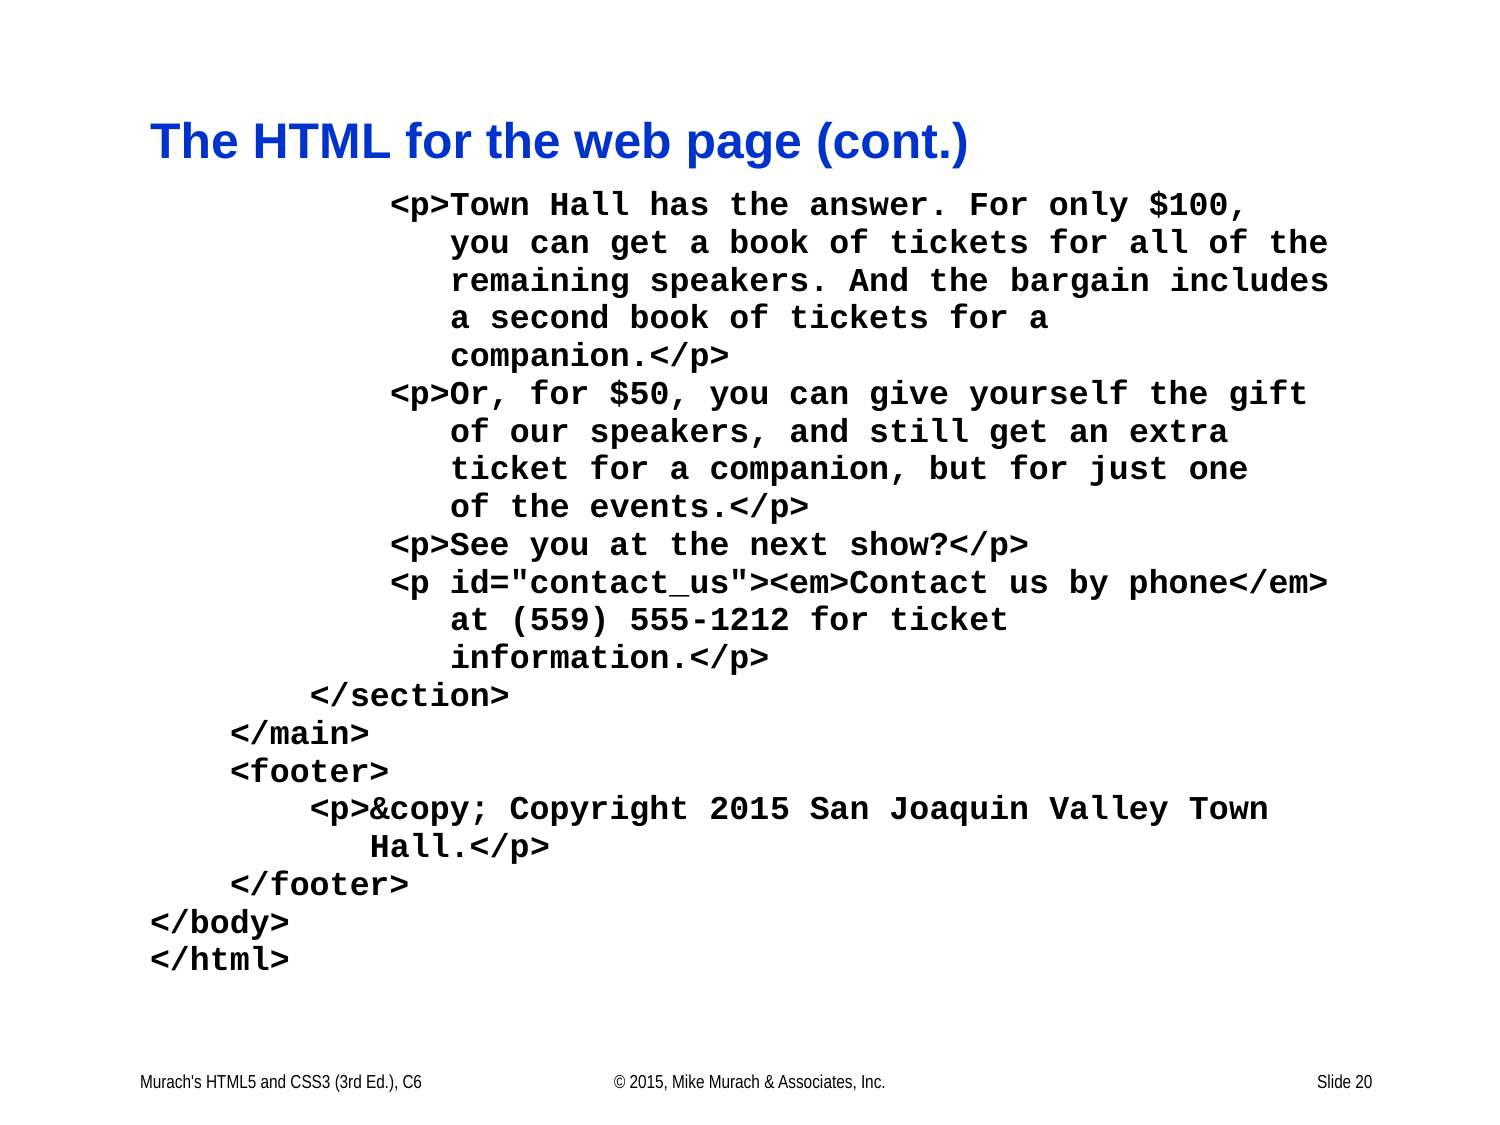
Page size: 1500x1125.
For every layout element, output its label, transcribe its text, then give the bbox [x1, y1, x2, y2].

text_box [149, 187, 1348, 1001]
slide_number Murach's HTML5 and CSS3 (3rd Ed.), C6 [125, 1025, 450, 1100]
slide_number Slide 20 [1074, 1025, 1388, 1100]
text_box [149, 112, 1348, 183]
footer © 2015, Mike Murach & Associates, Inc. [474, 1025, 1025, 1100]
